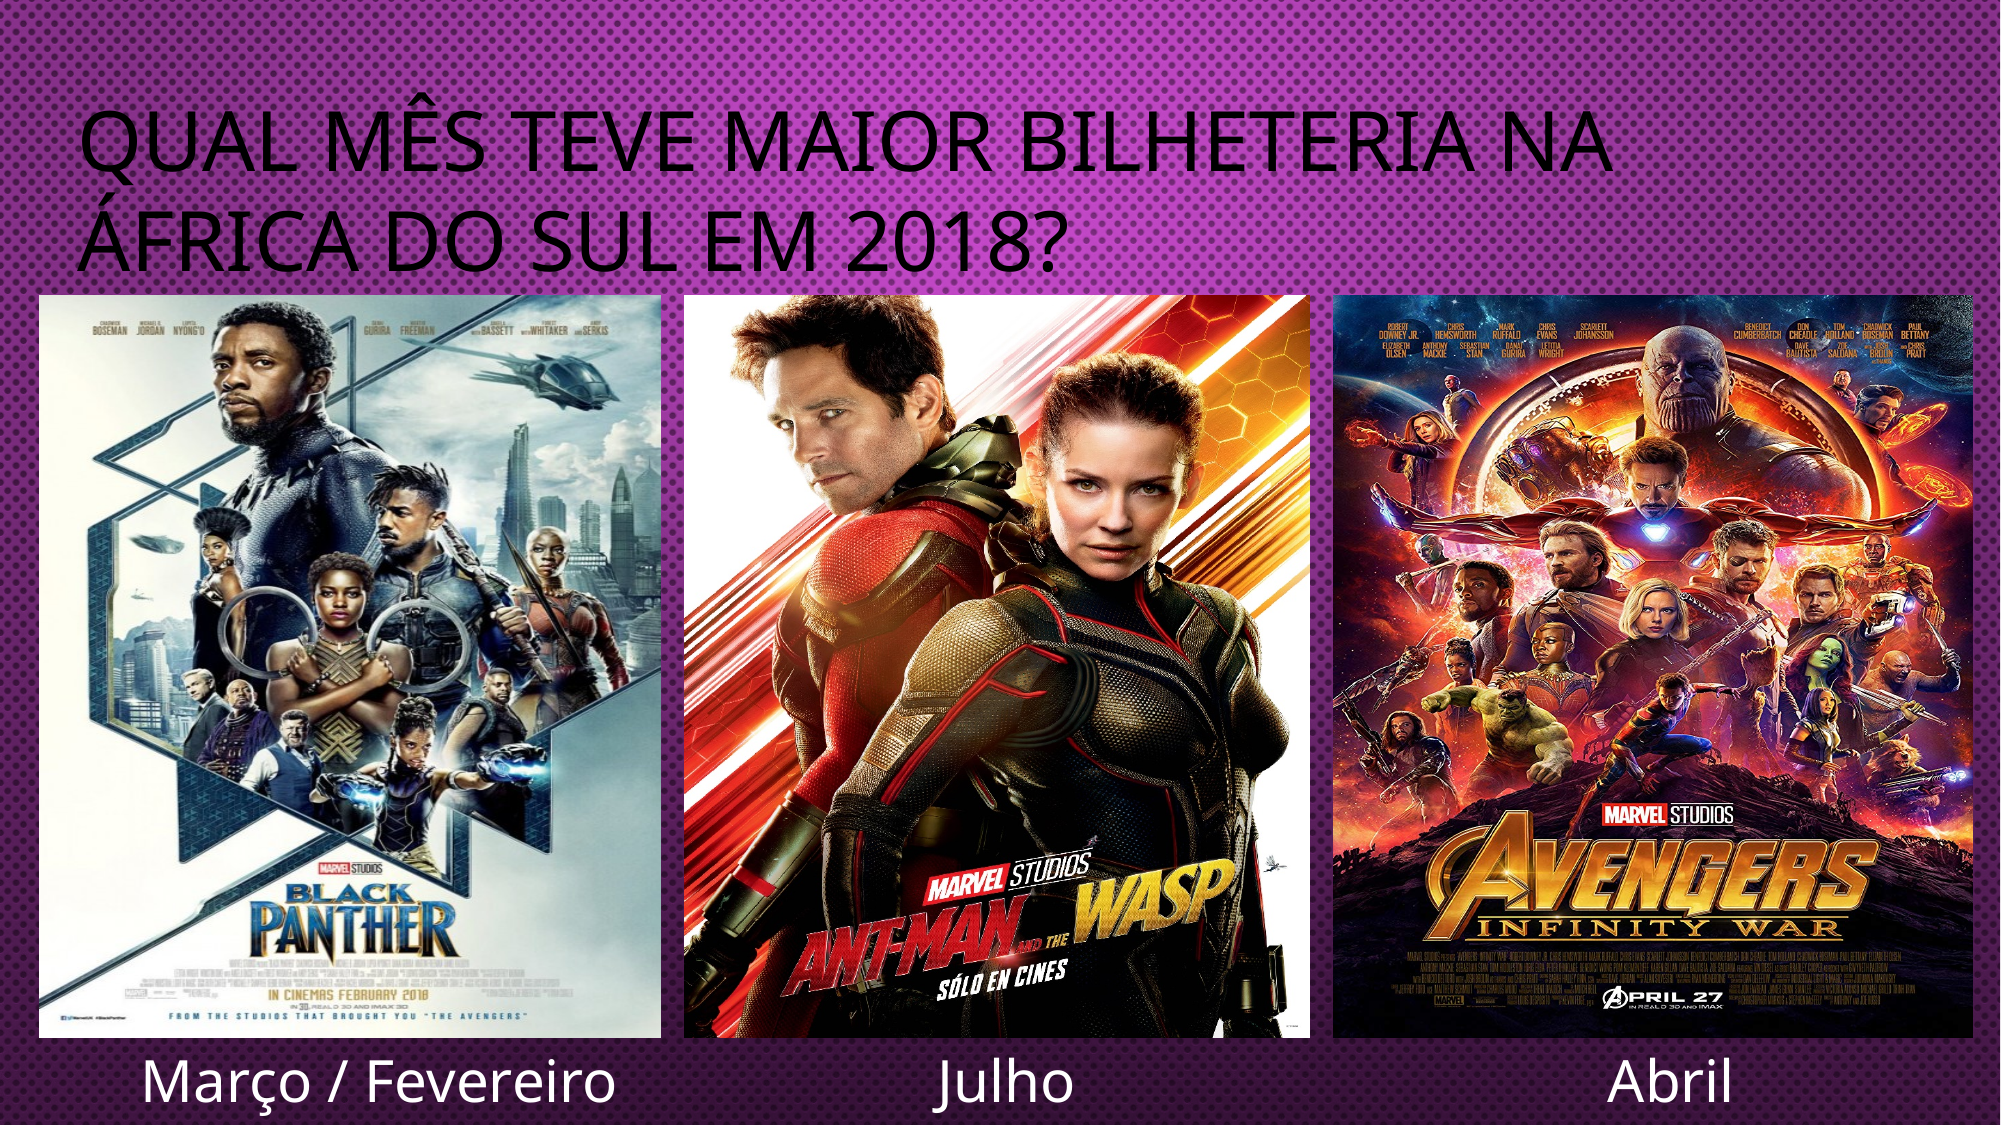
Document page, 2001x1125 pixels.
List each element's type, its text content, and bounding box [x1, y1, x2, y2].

picture [684, 295, 1310, 1038]
list Qual mês teve maior bilheteria na áfrica do sul em 2018? [62, 30, 1908, 345]
picture [1333, 295, 1973, 1038]
picture [39, 295, 662, 1038]
text_box Março / Fevereiro Julho Abril [19, 1037, 2000, 1122]
